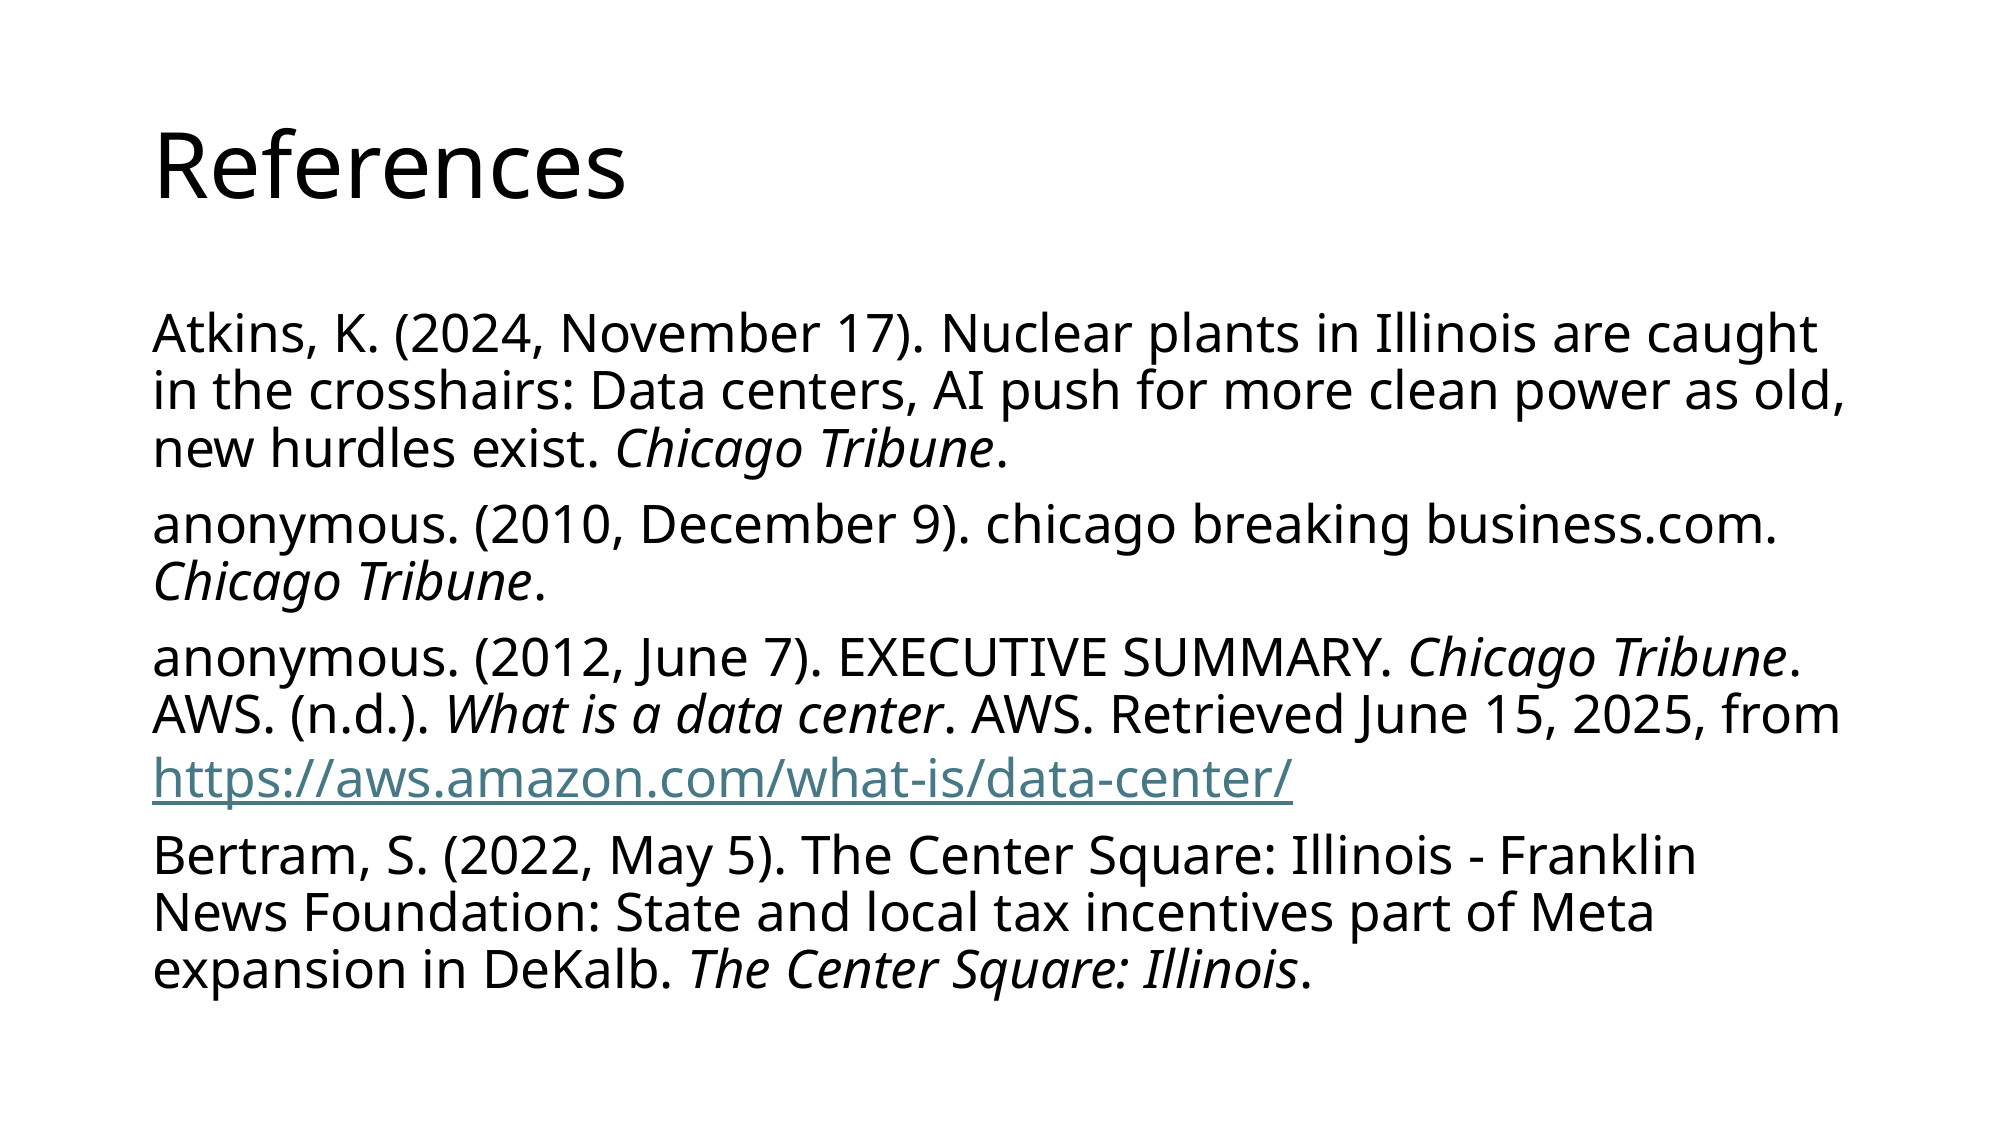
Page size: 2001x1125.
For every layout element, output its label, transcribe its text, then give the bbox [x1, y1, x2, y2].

list Atkins, K. (2024, November 17). Nuclear plants in Illinois are caught in the crosshairs: Data centers, AI push for more clean power as old, new hurdles exist. Chicago Tribune. anonymous. (2010, December 9). chicago breaking business.com. Chicago Tribune. anonymous. (2012, June 7). EXECUTIVE SUMMARY. Chicago Tribune. AWS. (n.d.). What is a data center. AWS. Retrieved June 15, 2025, from https://aws.amazon.com/what-is/data-center/ Bertram, S. (2022, May 5). The Center Square: Illinois - Franklin News Foundation: State and local tax incentives part of Meta expansion in DeKalb. The Center Square: Illinois. [137, 299, 1863, 1014]
title References [137, 59, 1863, 278]
